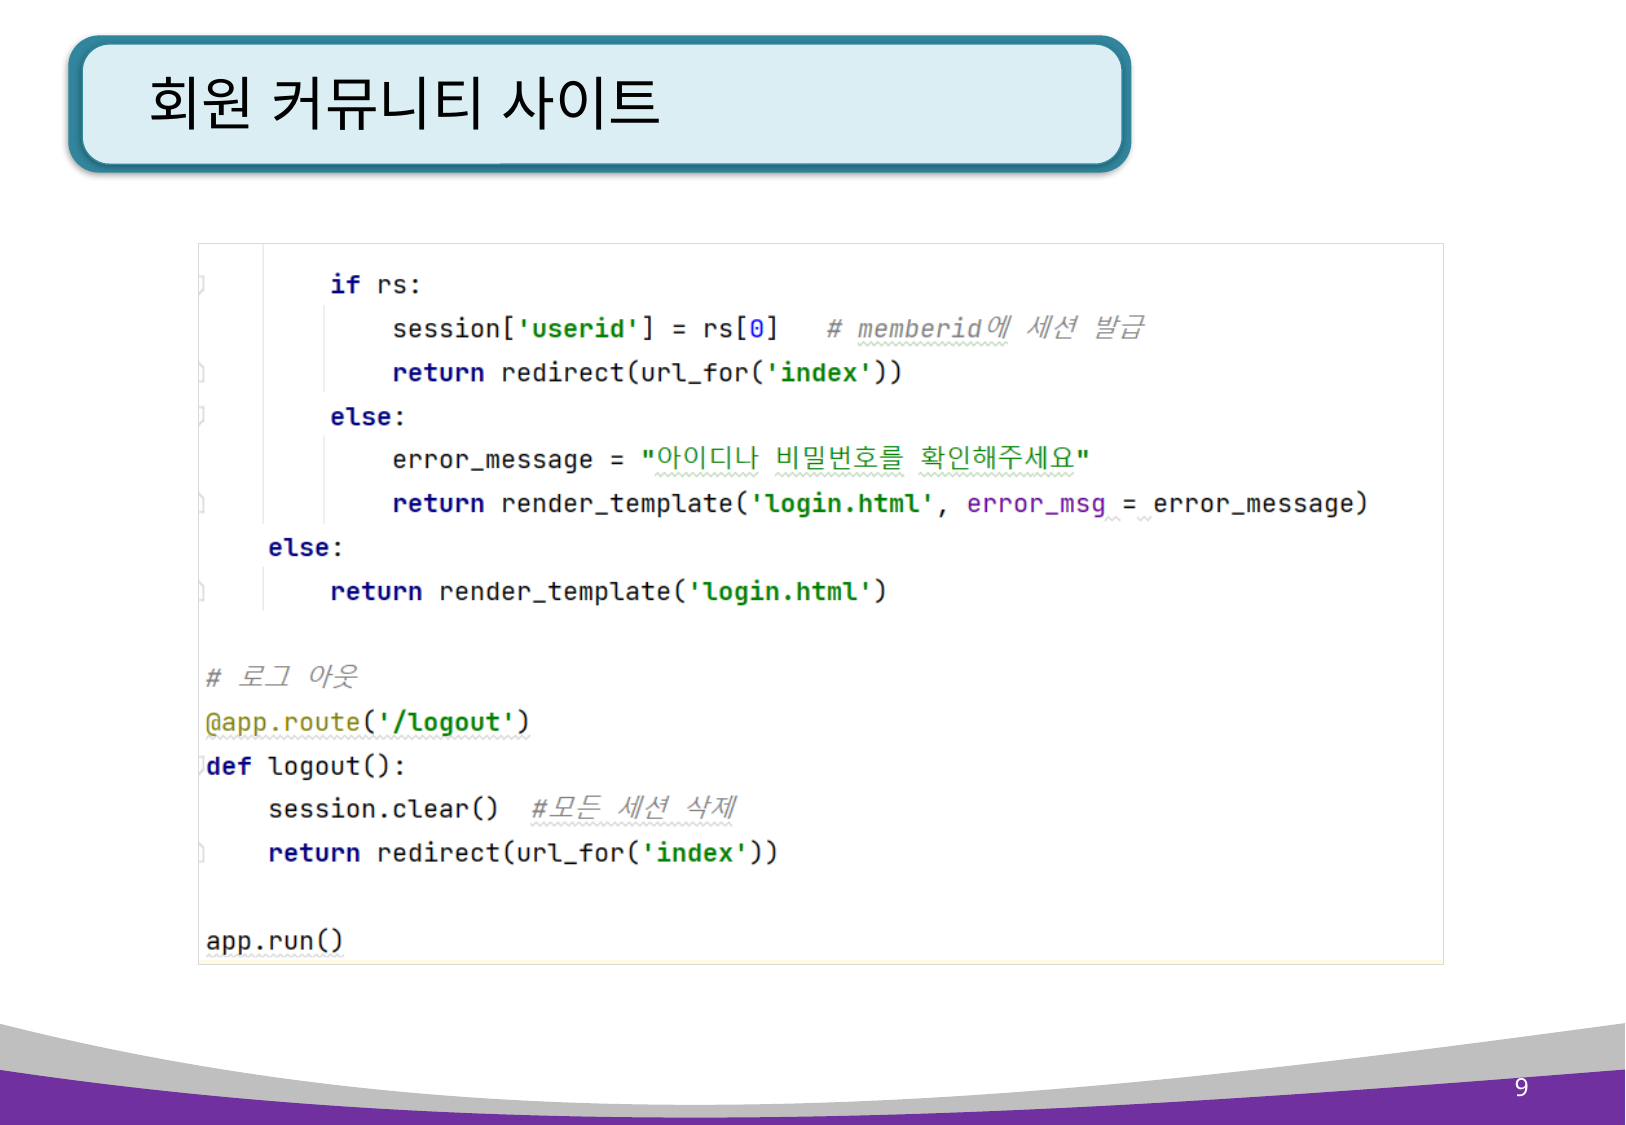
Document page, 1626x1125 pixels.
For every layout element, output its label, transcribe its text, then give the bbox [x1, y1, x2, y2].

picture [197, 243, 1445, 965]
slide_number 9 [1452, 1058, 1544, 1119]
title 회원 커뮤니티 사이트 [103, 32, 1121, 173]
